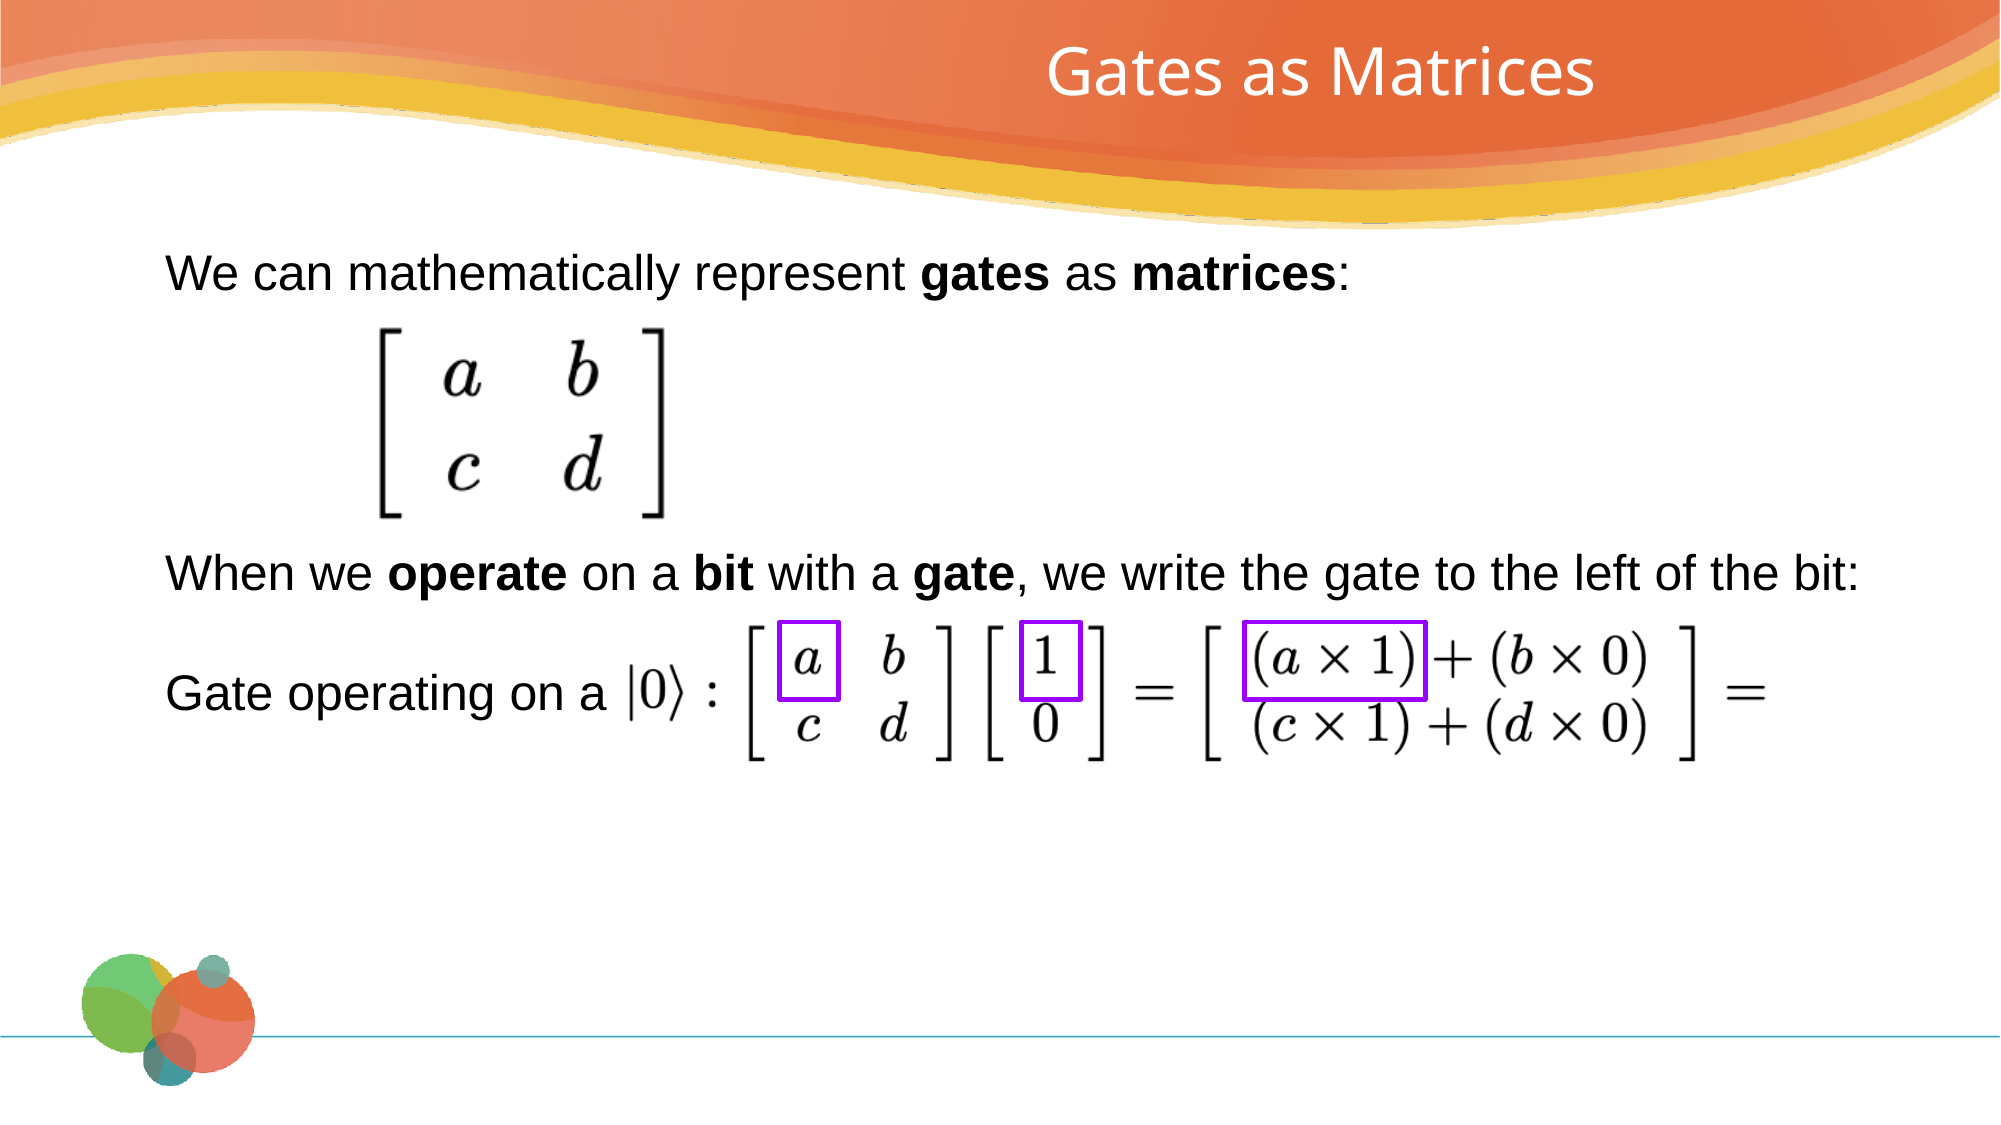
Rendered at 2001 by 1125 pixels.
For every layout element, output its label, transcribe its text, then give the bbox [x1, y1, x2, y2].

title Gates as Matrices [780, 30, 1863, 153]
picture [0, 0, 2000, 1086]
text_box We can mathematically represent gates as matrices: When we operate on a bit with a gate, we write the gate to the left of the bit: Gate operating on a [150, 225, 1930, 983]
